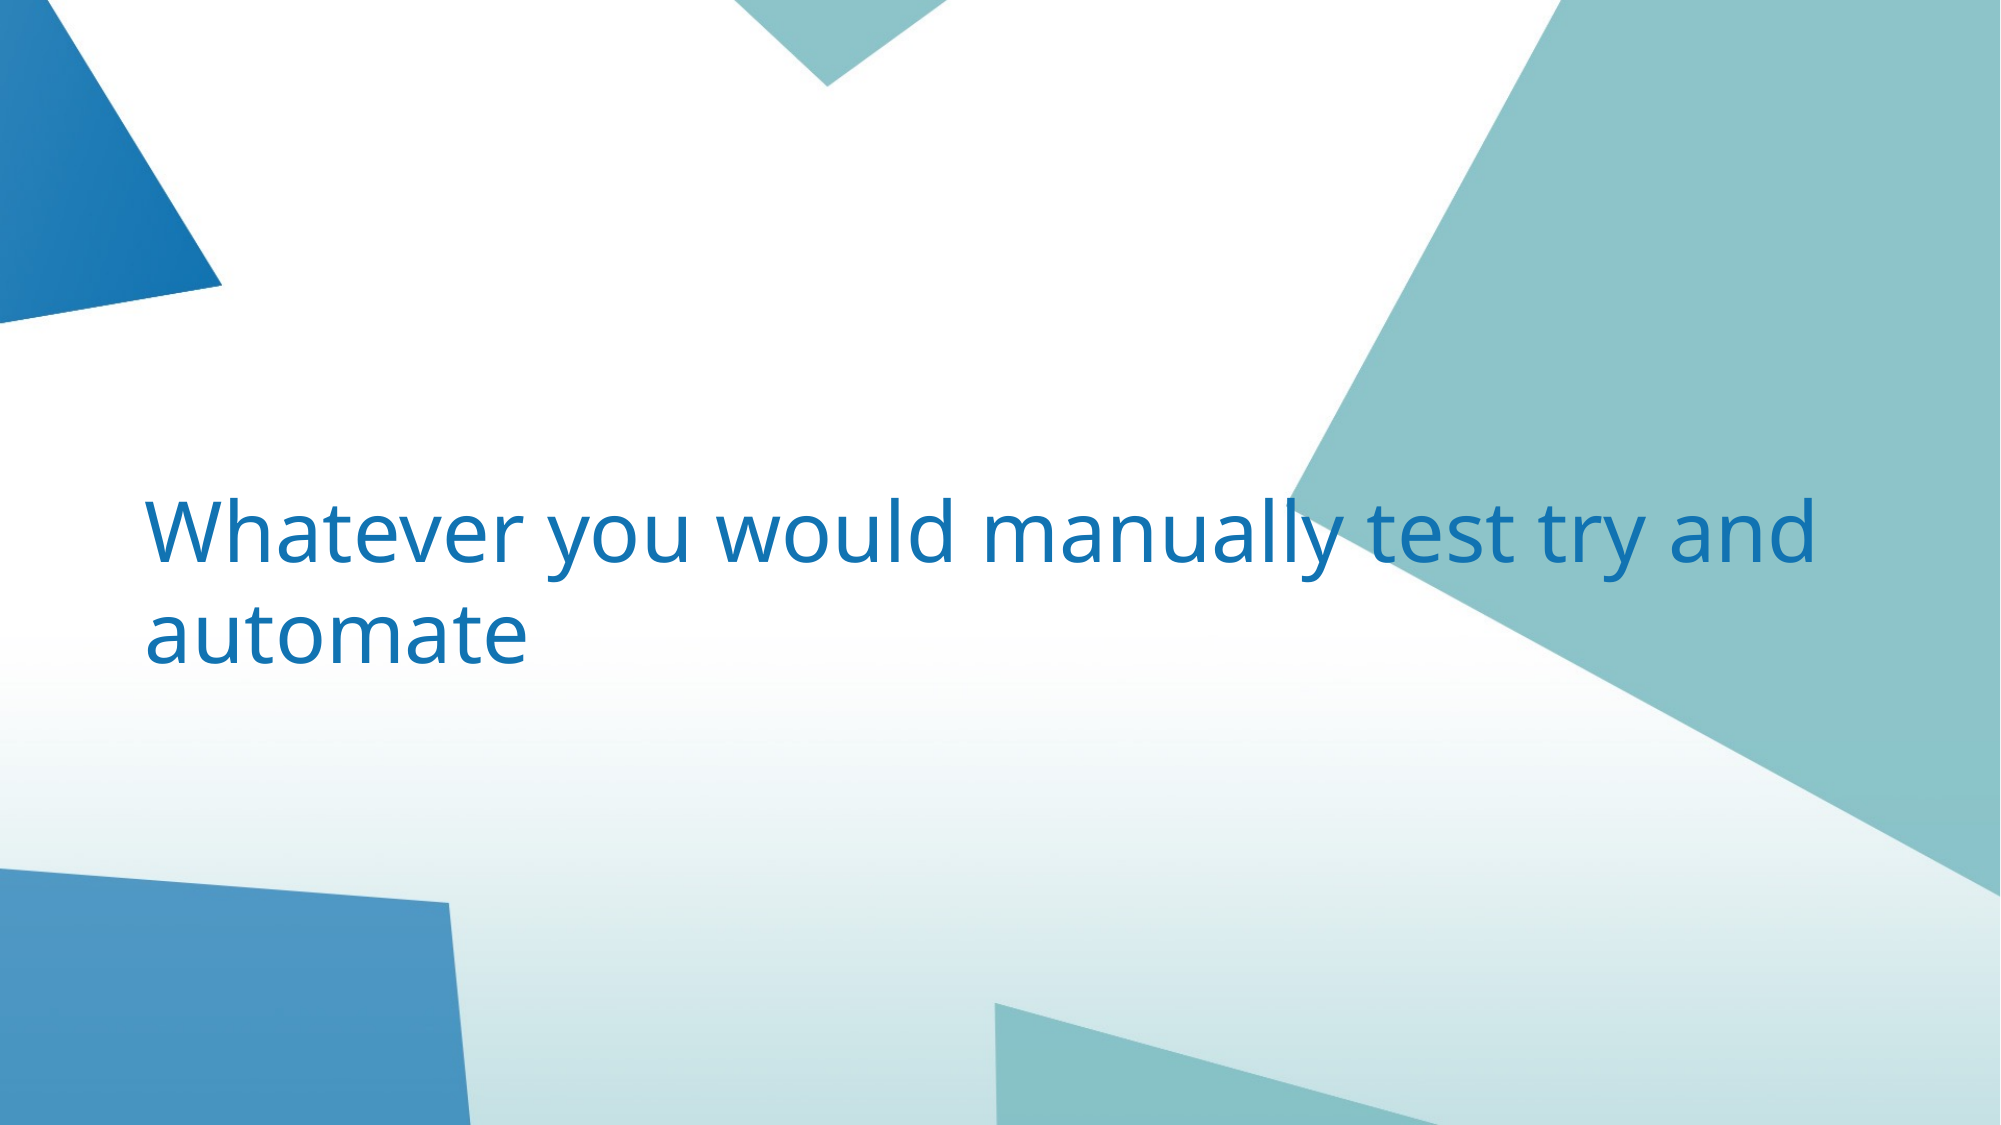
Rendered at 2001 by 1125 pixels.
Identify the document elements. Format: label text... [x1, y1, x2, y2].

picture [0, 0, 2001, 1125]
title Whatever you would manually test try and automate [136, 470, 1863, 689]
